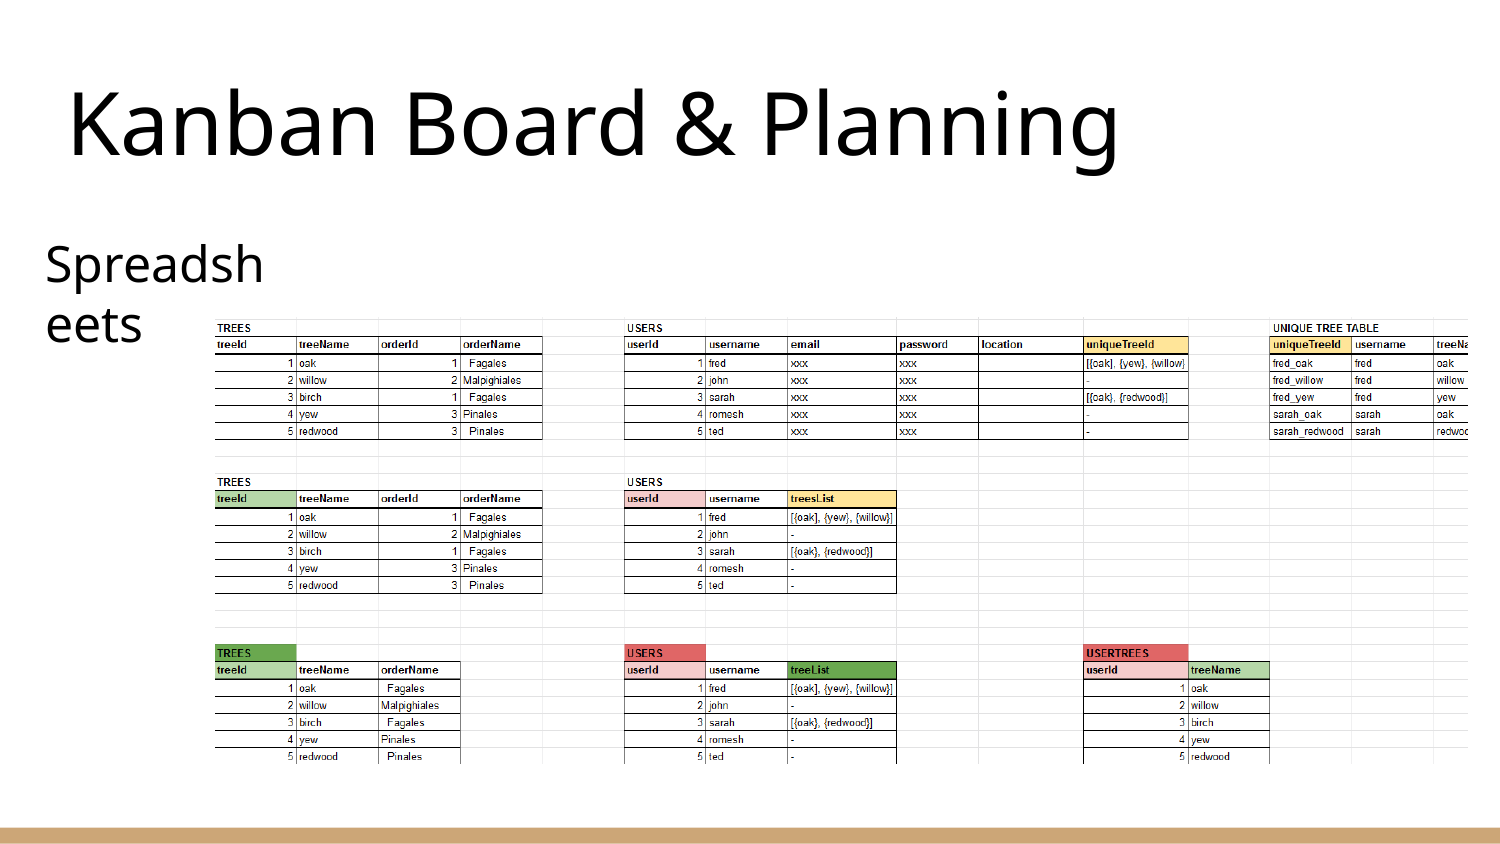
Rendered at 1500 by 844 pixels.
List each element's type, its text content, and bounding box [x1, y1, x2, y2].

title Kanban Board & Planning [51, 51, 1449, 189]
picture [215, 317, 1468, 765]
text_box Spreadsheets [30, 217, 287, 296]
